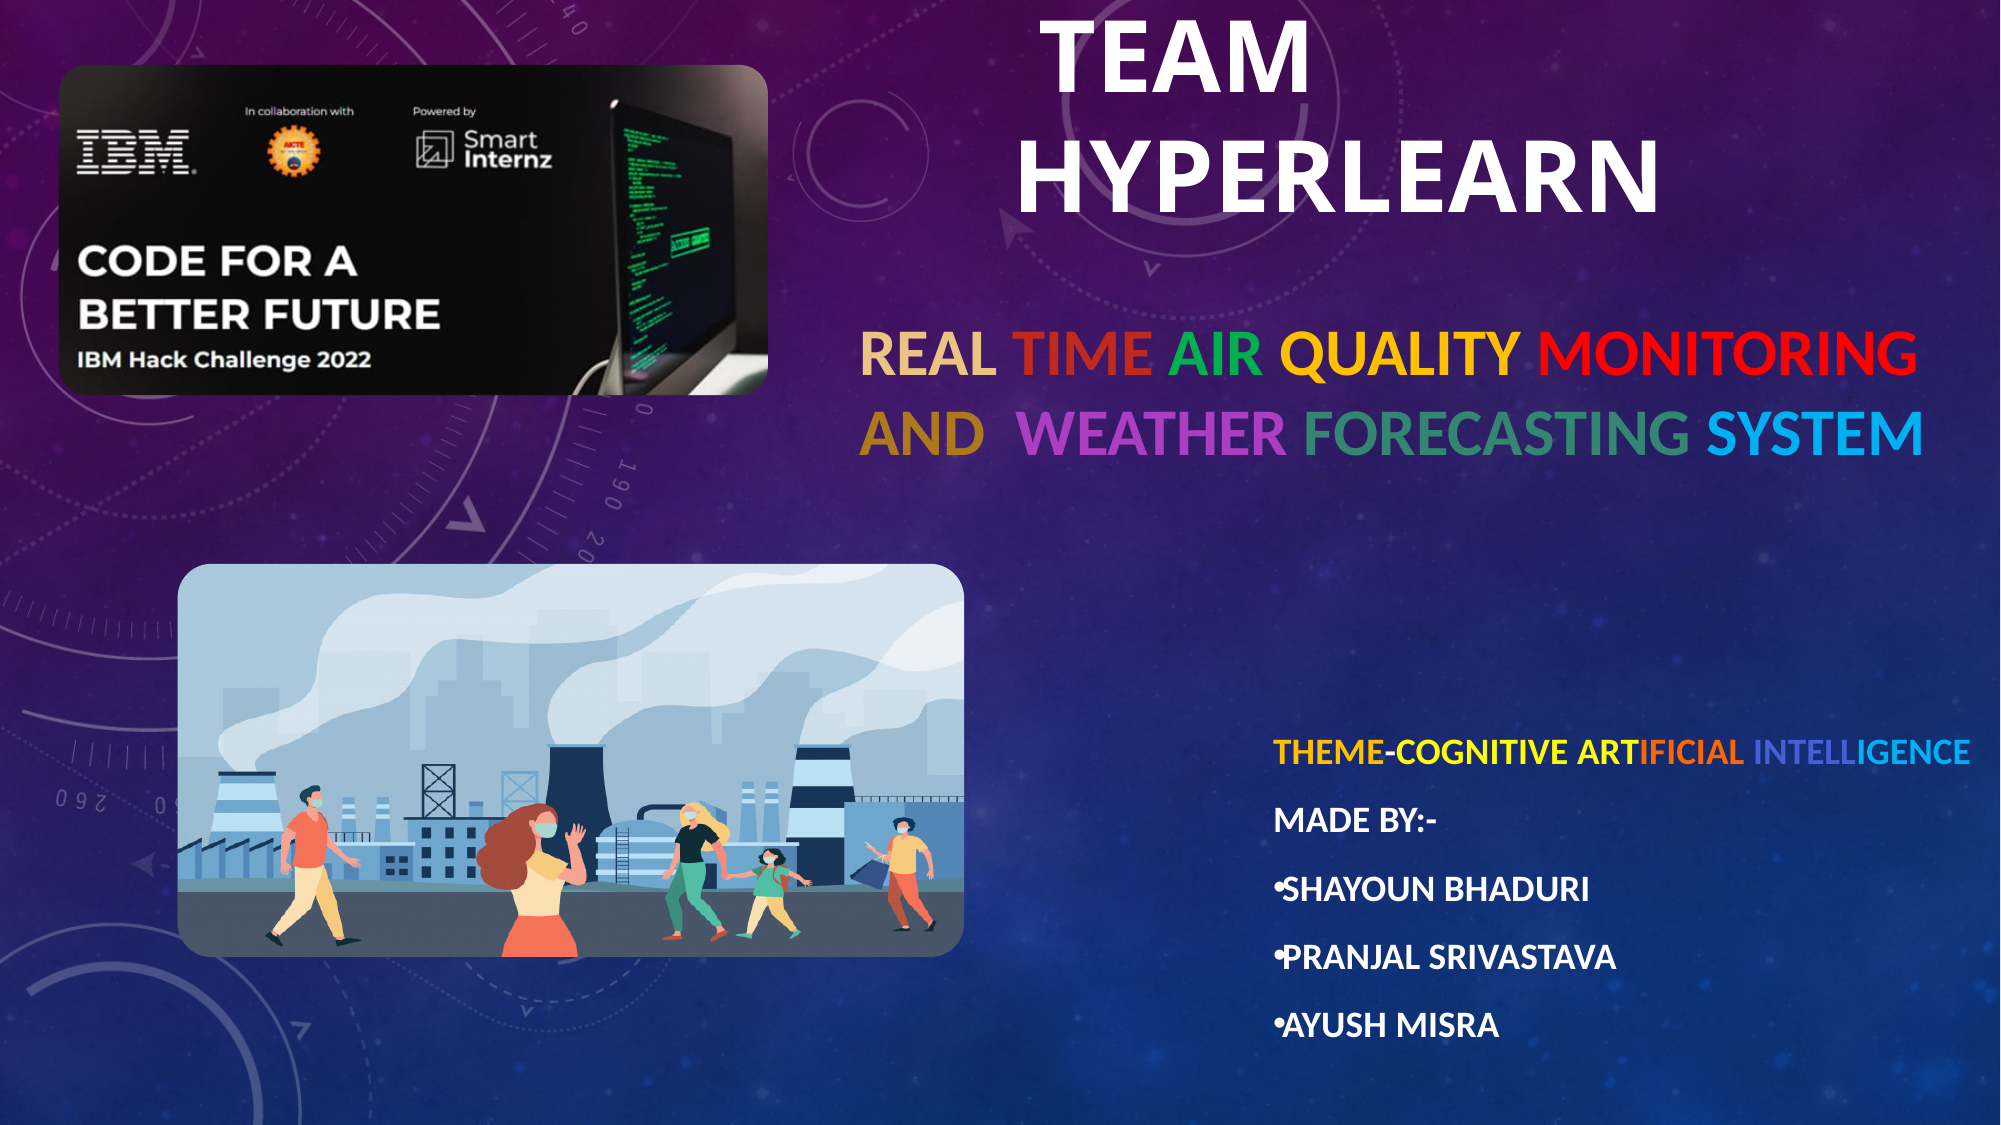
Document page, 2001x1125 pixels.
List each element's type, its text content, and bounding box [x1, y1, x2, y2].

text_box REAL TIME AIR QUALITY MONITORING AND WEATHER FORECASTING SYSTEM [844, 301, 1949, 477]
subtitle Theme-cognitive artificial intelligence Made By:- Shayoun bhaduri Pranjal Srivastava Ayush misra [1258, 710, 2000, 1106]
title Team hyperlearn [997, 63, 1833, 241]
picture [0, 0, 2001, 1125]
